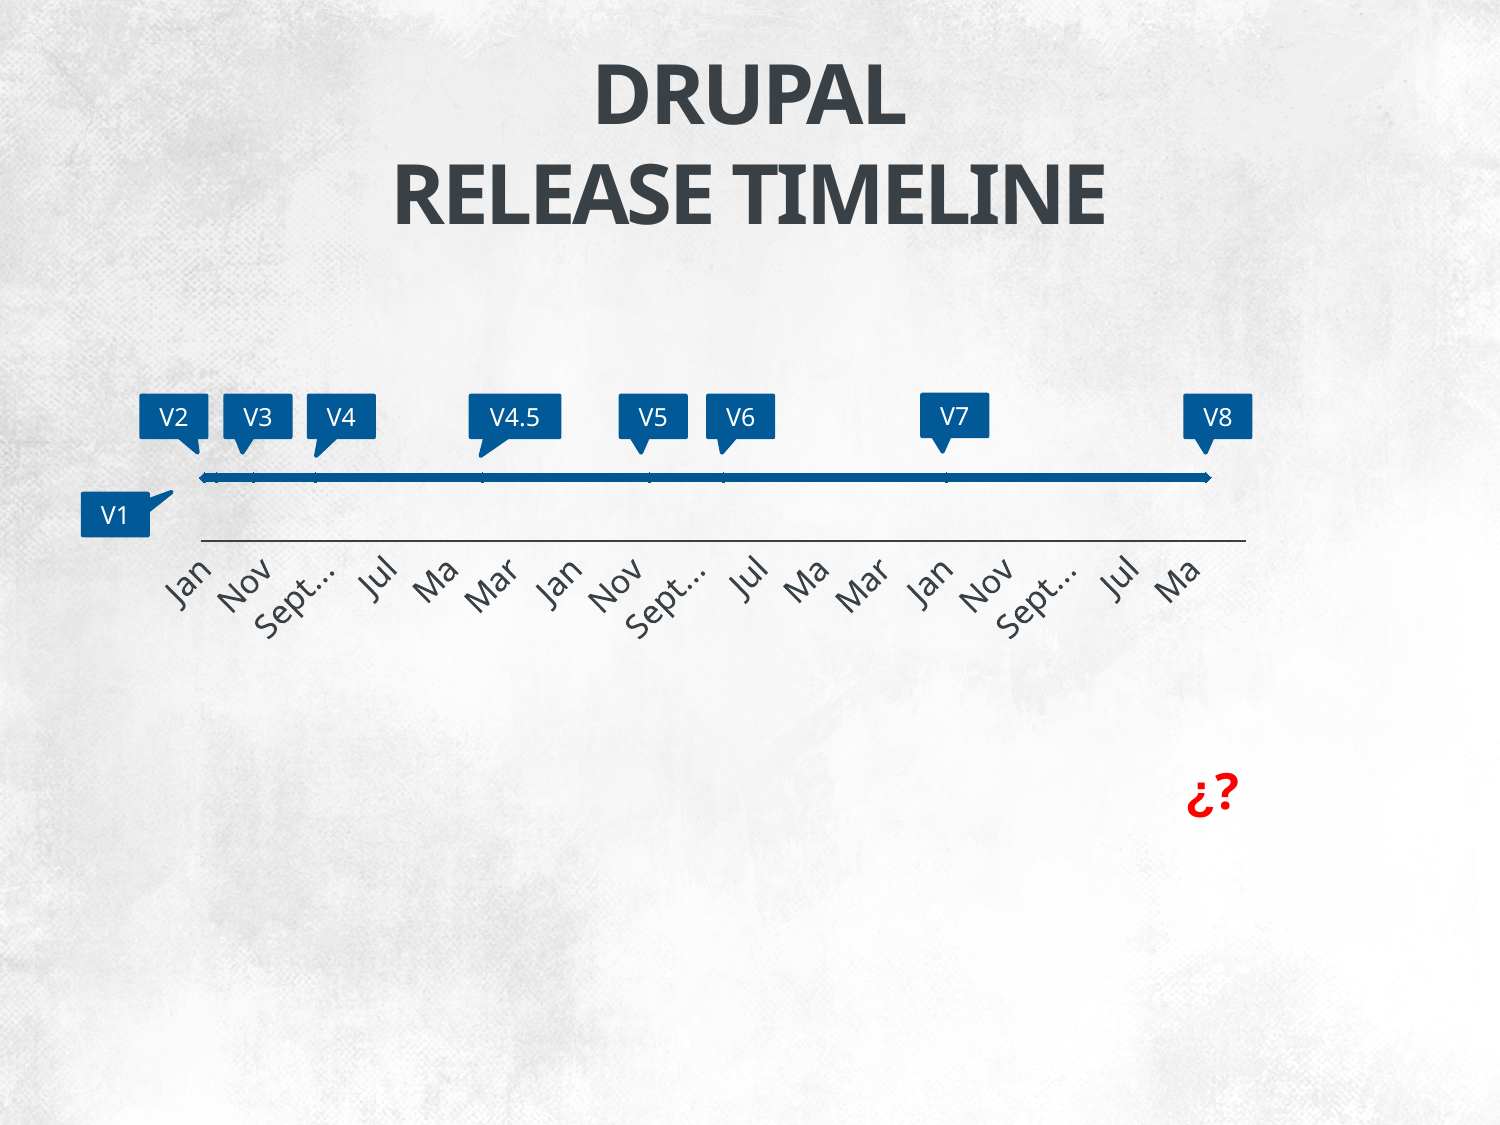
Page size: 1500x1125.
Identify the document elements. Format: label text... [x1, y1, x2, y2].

picture [0, 0, 1500, 1125]
text_box V5 [618, 393, 688, 435]
text_box V1 [80, 491, 149, 538]
text_box V8 [1183, 393, 1253, 435]
text_box V4.5 [468, 393, 562, 435]
chart [154, 436, 1281, 1125]
text_box V4 [306, 393, 376, 435]
text_box V6 [706, 393, 776, 435]
text_box V7 [920, 392, 990, 435]
text_box V3 [223, 393, 293, 435]
text_box V2 [139, 393, 209, 440]
title DRUPAL RELEASE TIMELINE [75, 47, 1425, 235]
